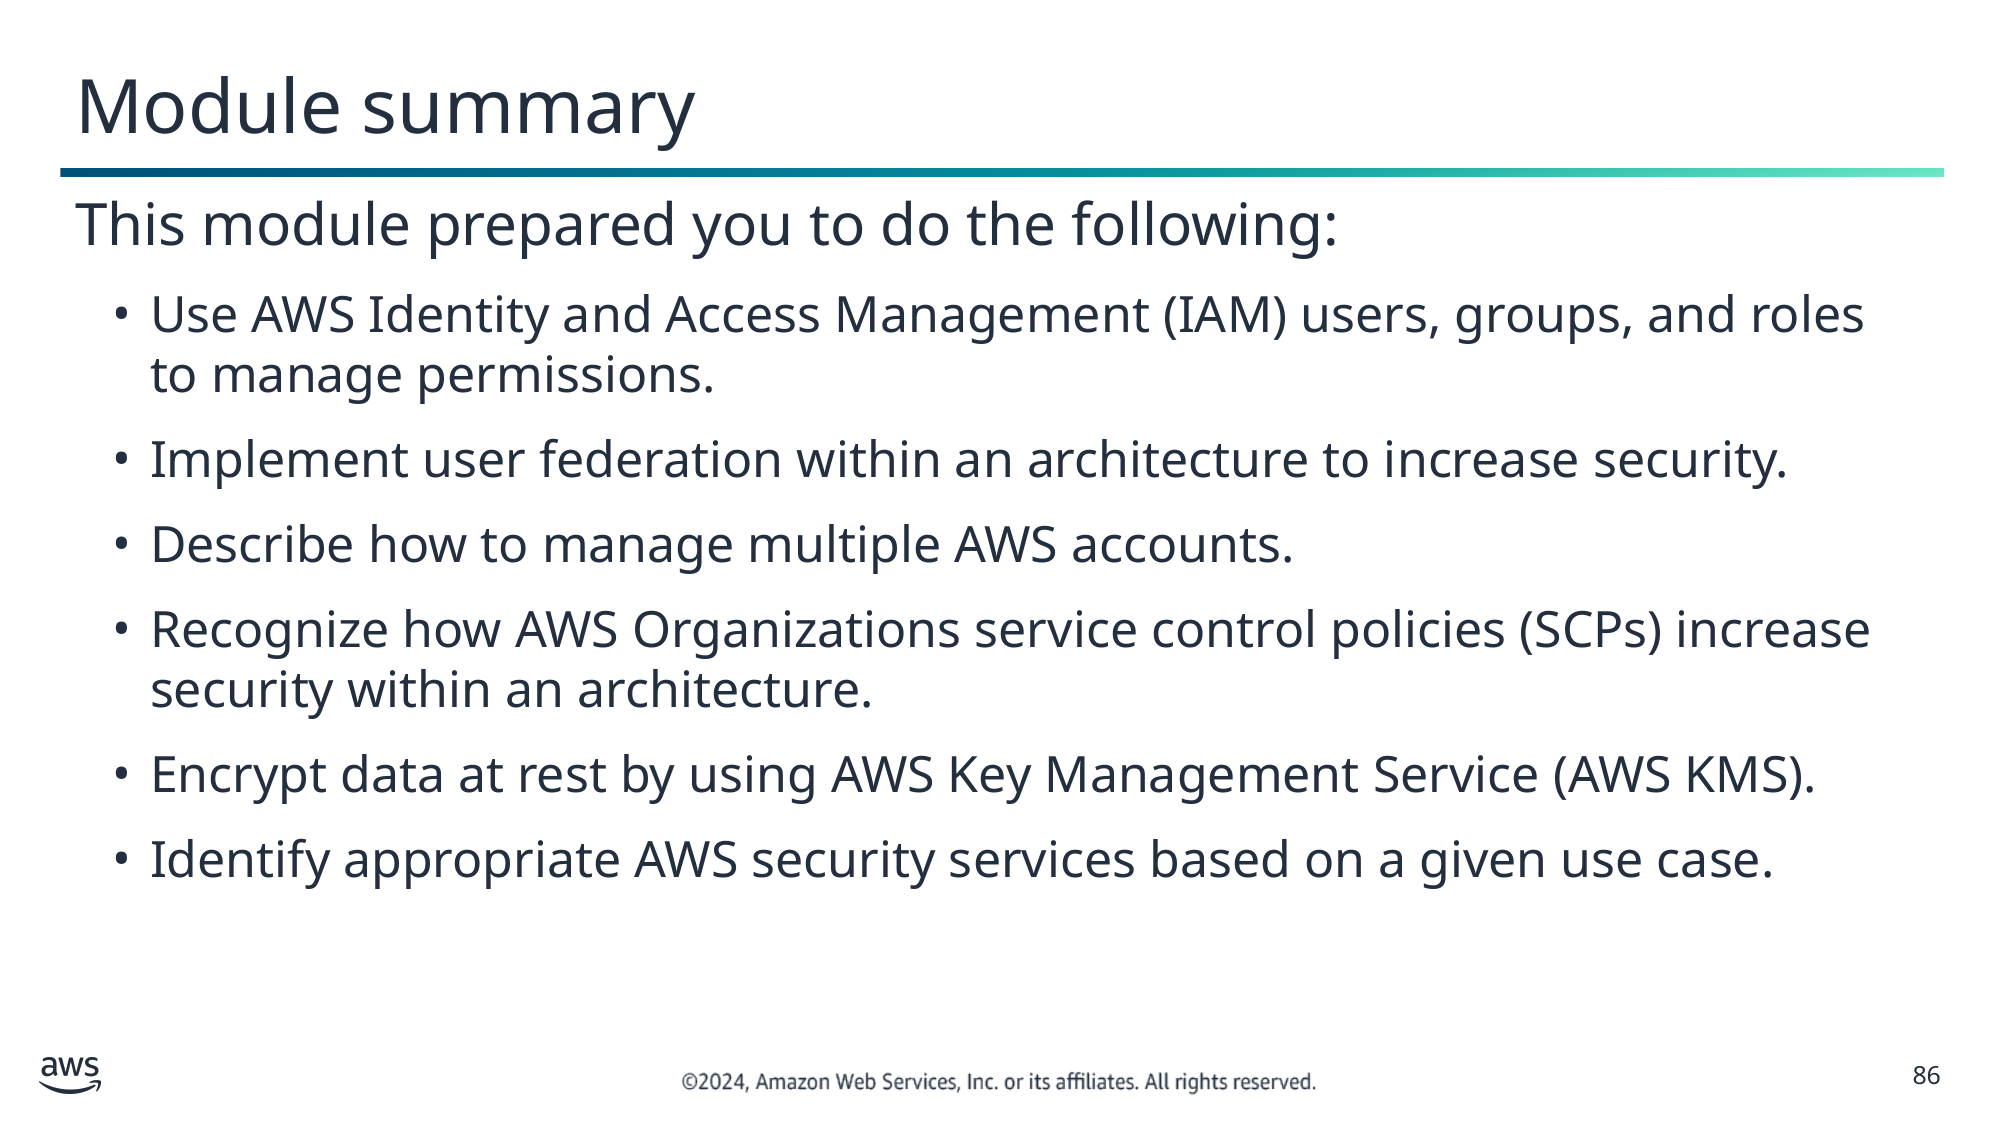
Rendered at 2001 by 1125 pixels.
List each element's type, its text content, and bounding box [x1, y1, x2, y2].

picture [39, 1057, 101, 1094]
picture [682, 168, 1944, 177]
picture [621, 1061, 1378, 1105]
title Module summary [60, 49, 1941, 170]
list This module prepared you to do the following: Use AWS Identity and Access Management (IAM) users, groups, and roles to manage permissions. Implement user federation within an architecture to increase security. Describe how to manage multiple AWS accounts. Recognize how AWS Organizations service control policies (SCPs) increase security within an architecture. Encrypt data at rest by using AWS Key Management Service (AWS KMS). Identify appropriate AWS security services based on a given use case. [60, 179, 1941, 1055]
slide_number ‹#› [1861, 1057, 1941, 1095]
